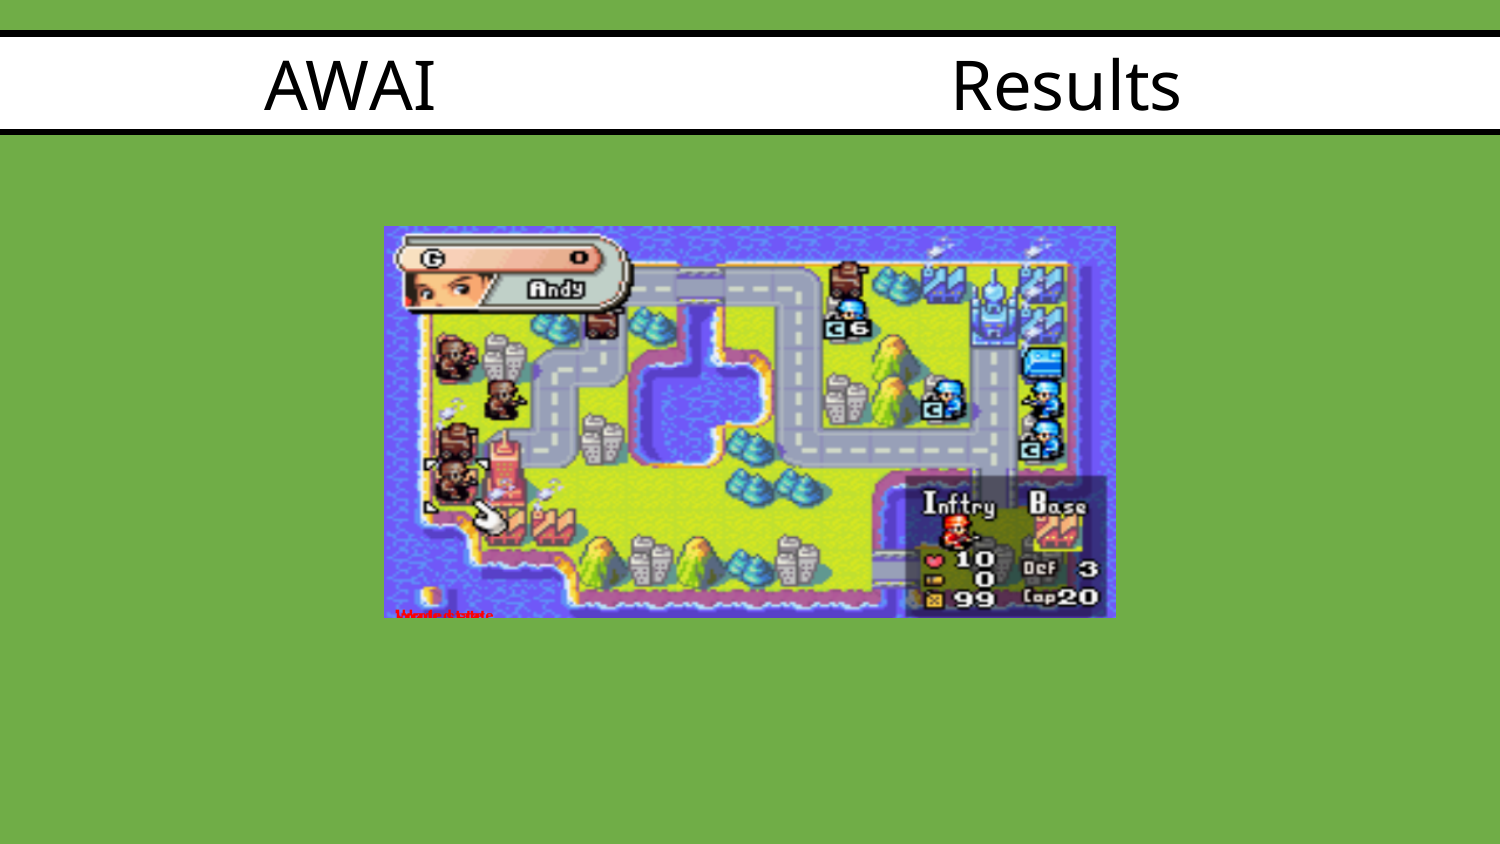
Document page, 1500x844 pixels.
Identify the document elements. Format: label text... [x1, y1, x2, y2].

text_box Results [660, 39, 1473, 138]
text_box [0, 33, 1500, 132]
picture [384, 225, 1116, 618]
title AWAI [103, 39, 523, 138]
